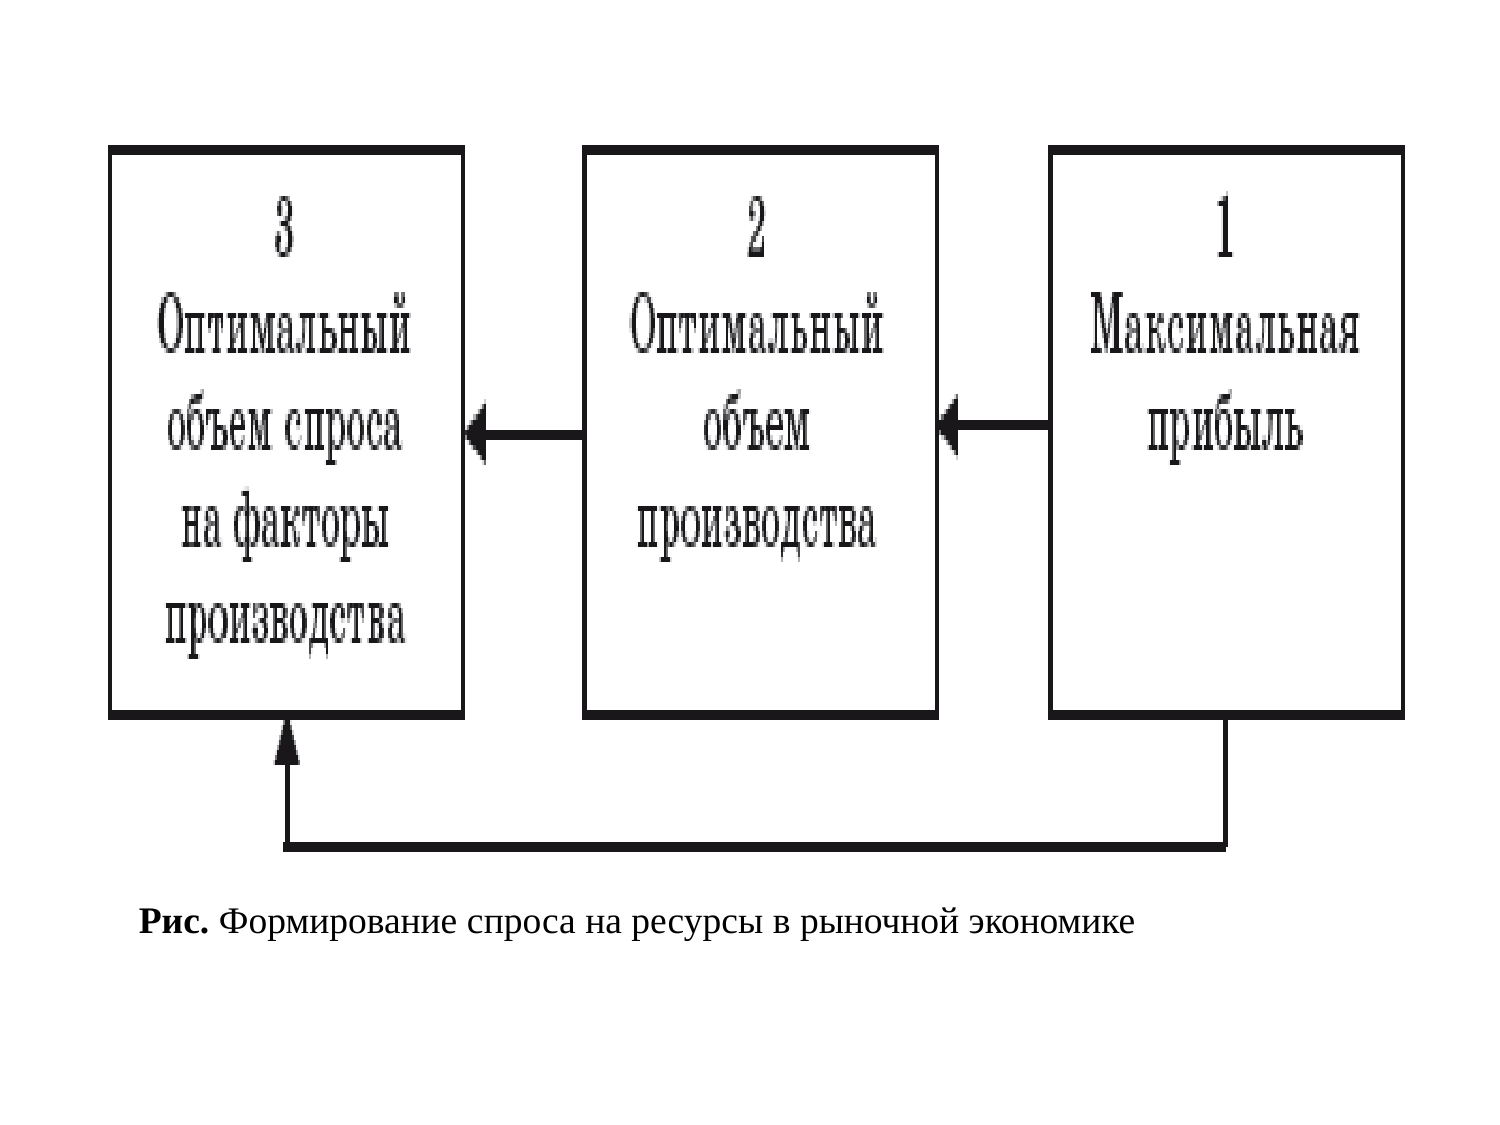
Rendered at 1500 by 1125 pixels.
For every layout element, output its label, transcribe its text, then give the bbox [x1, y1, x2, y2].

picture [100, 125, 1412, 884]
text_box Рис. Формирование спроса на ресурсы в рыночной экономике [124, 891, 1164, 948]
